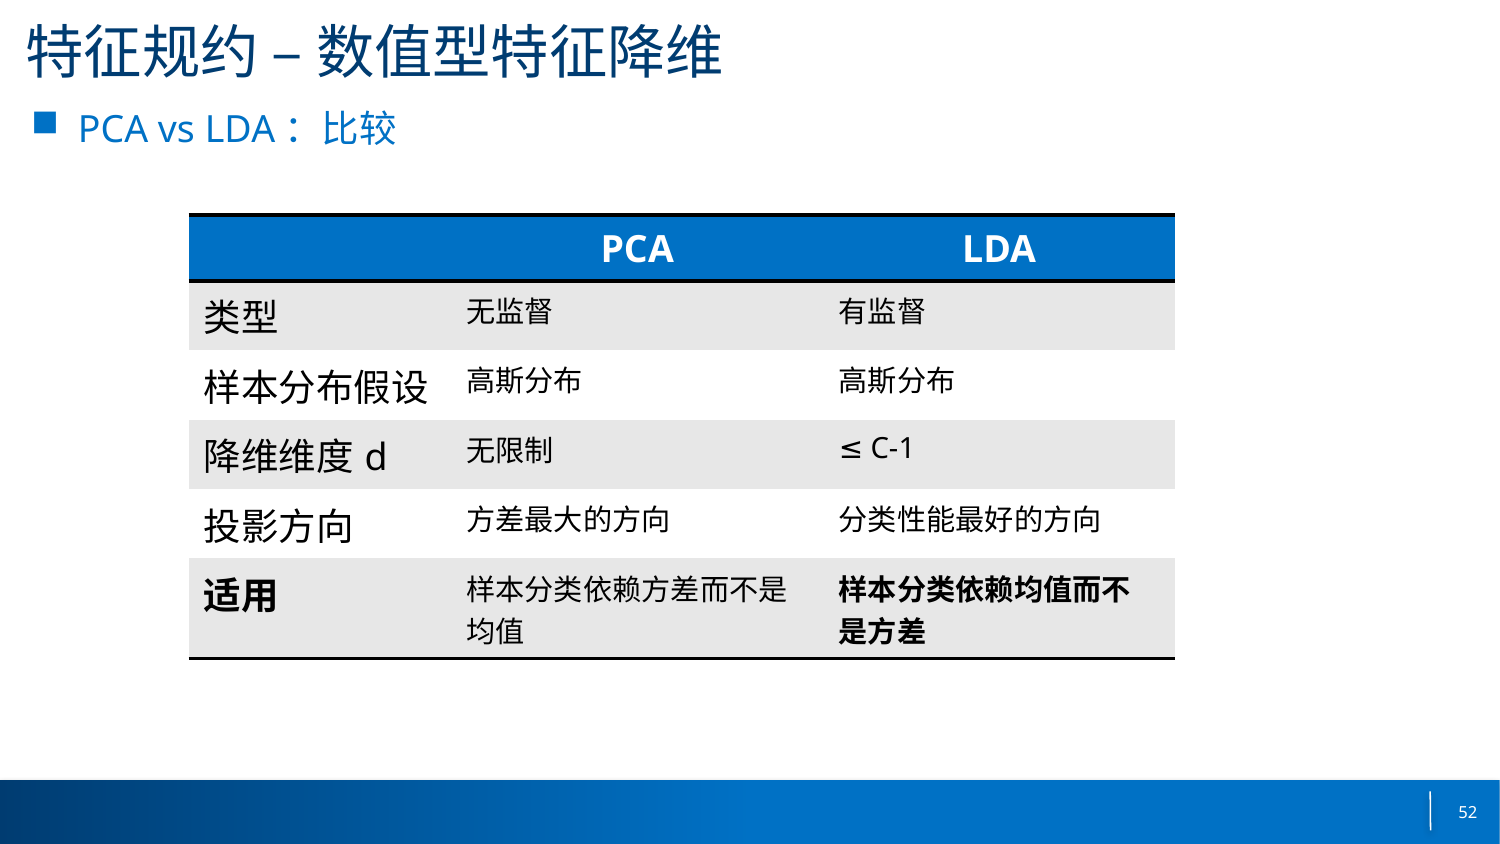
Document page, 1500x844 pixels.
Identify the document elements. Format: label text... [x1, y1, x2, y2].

table_cell 适用 [189, 558, 451, 657]
table_cell 降维维度d [189, 420, 451, 489]
title 特征规约 – 数值型特征降维 [25, 15, 1376, 108]
table_cell 方差最大的方向 [451, 489, 824, 558]
table_cell ≤ C-1 [824, 420, 1175, 489]
table_cell 投影方向 [189, 489, 451, 558]
table_cell 无限制 [451, 420, 824, 489]
table_header PCA [451, 217, 824, 279]
table_header LDA [824, 217, 1175, 279]
table_header [189, 217, 451, 279]
slide_number 52 [1127, 791, 1478, 837]
table_cell 样本分类依赖方差而不是均值 [451, 558, 824, 657]
table_cell 类型 [189, 283, 451, 350]
table_cell 无监督 [451, 283, 824, 350]
table_cell 样本分布假设 [189, 350, 451, 420]
table_cell 样本分类依赖均值而不是方差 [824, 558, 1175, 657]
table_cell 高斯分布 [824, 350, 1175, 420]
table_cell 分类性能最好的方向 [824, 489, 1175, 558]
text_box PCA vs LDA：比较 [16, 97, 1367, 767]
table_cell 有监督 [824, 283, 1175, 350]
table_cell 高斯分布 [451, 350, 824, 420]
